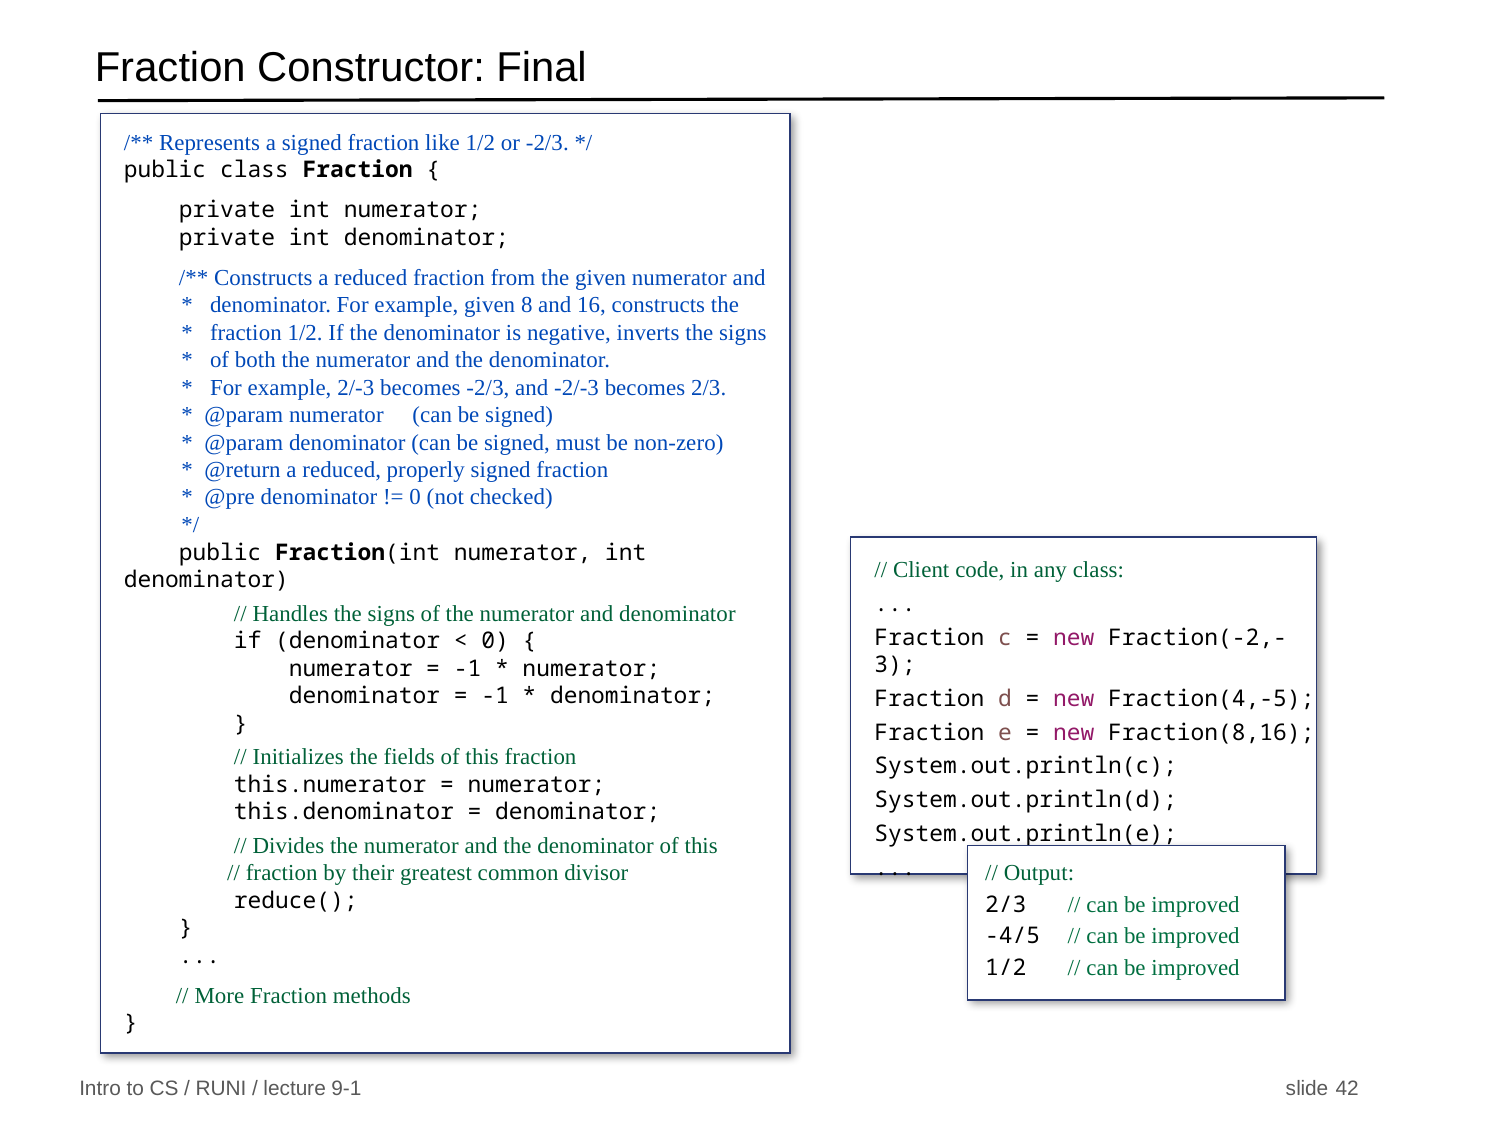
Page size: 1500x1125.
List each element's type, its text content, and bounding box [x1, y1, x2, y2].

text_box /** Represents a signed fraction like 1/2 or -2/3. */ public class Fraction { private int numerator; private int denominator; /** Constructs a reduced fraction from the given numerator and * denominator. For example, given 8 and 16, constructs the * fraction 1/2. If the denominator is negative, inverts the signs * of both the numerator and the denominator. * For example, 2/-3 becomes -2/3, and -2/-3 becomes 2/3. * @param numerator (can be signed) * @param denominator (can be signed, must be non-zero) * @return a reduced, properly signed fraction * @pre denominator != 0 (not checked) */ public Fraction(int numerator, int denominator) // Handles the signs of the numerator and denominator if (denominator < 0) { numerator = -1 * numerator; denominator = -1 * denominator; } // Initializes the fields of this fraction this.numerator = numerator; this.denominator = denominator; // Divides the numerator and the denominator of this // fraction by their greatest common divisor reduce(); } ... // More Fraction methods } [100, 113, 791, 1053]
text_box // Client code, in any class: ... Fraction c = new Fraction(-2,-3); Fraction d = new Fraction(4,-5); Fraction e = new Fraction(8,16); System.out.println(c); System.out.println(d); System.out.println(e); ... [850, 537, 1317, 875]
text_box // Output: 2/3 // can be improved -4/5 // can be improved 1/2 // can be improved [967, 845, 1285, 1000]
title Fraction Constructor: Final [79, 33, 1371, 109]
